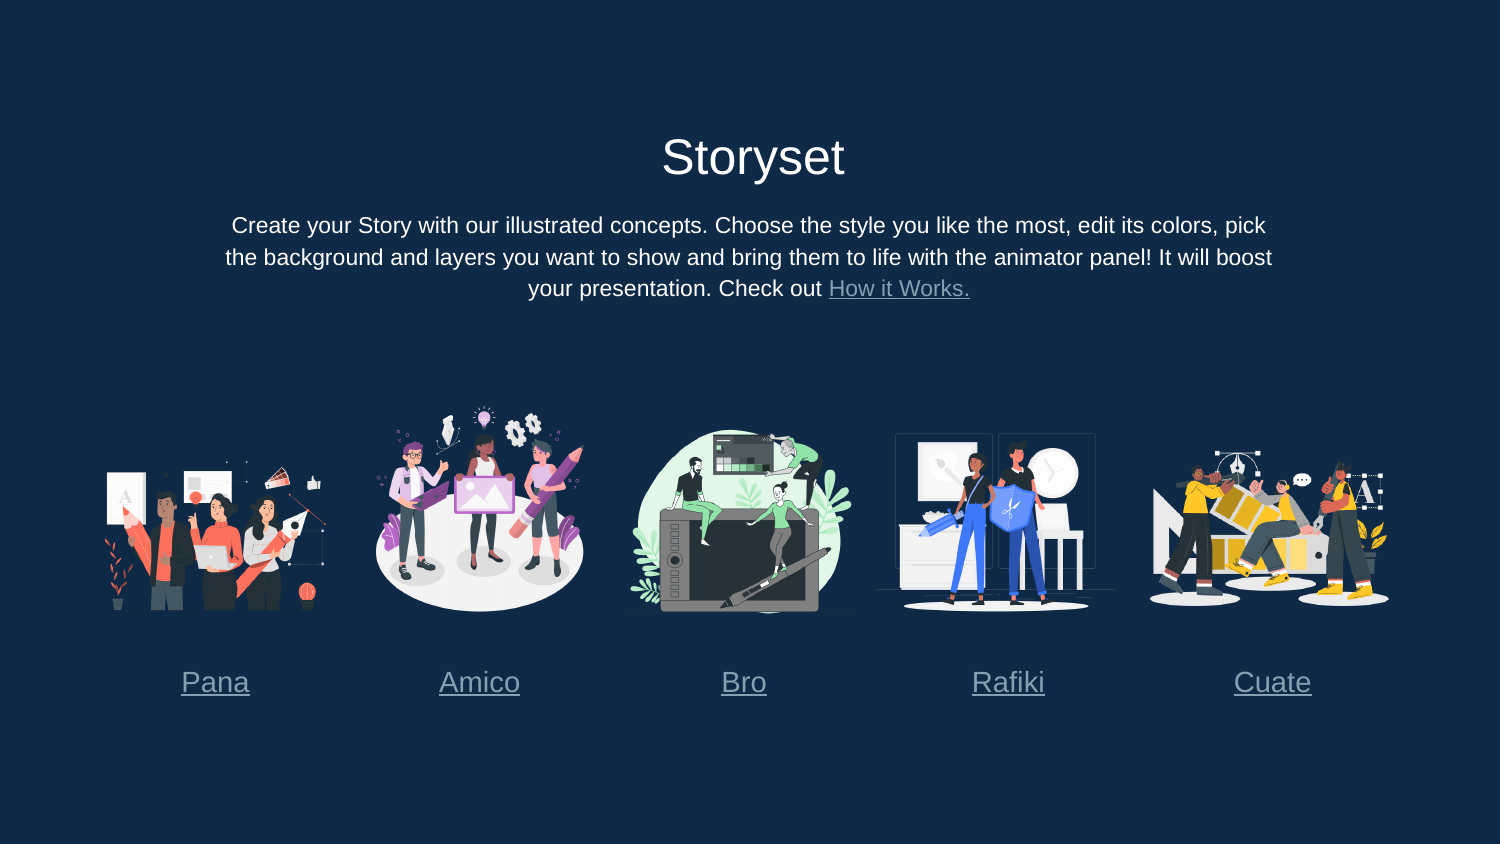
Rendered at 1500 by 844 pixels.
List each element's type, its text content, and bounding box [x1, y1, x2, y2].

text_box Cuate [1168, 652, 1377, 705]
text_box Bro [639, 652, 849, 705]
picture [618, 415, 857, 623]
text_box Pana [111, 652, 320, 705]
text_box Amico [375, 652, 585, 705]
picture [83, 444, 348, 622]
picture [876, 423, 1115, 618]
text_box Storyset [175, 109, 1332, 189]
picture [369, 395, 590, 616]
text_box Rafiki [904, 652, 1113, 705]
picture [1121, 413, 1417, 622]
text_box Create your Story with our illustrated concepts. Choose the style you like the most, edit its colors, pick the background and layers you want to show and bring them to life with the animator panel! It will boost your presentation. Check out How it Works. [205, 191, 1294, 245]
